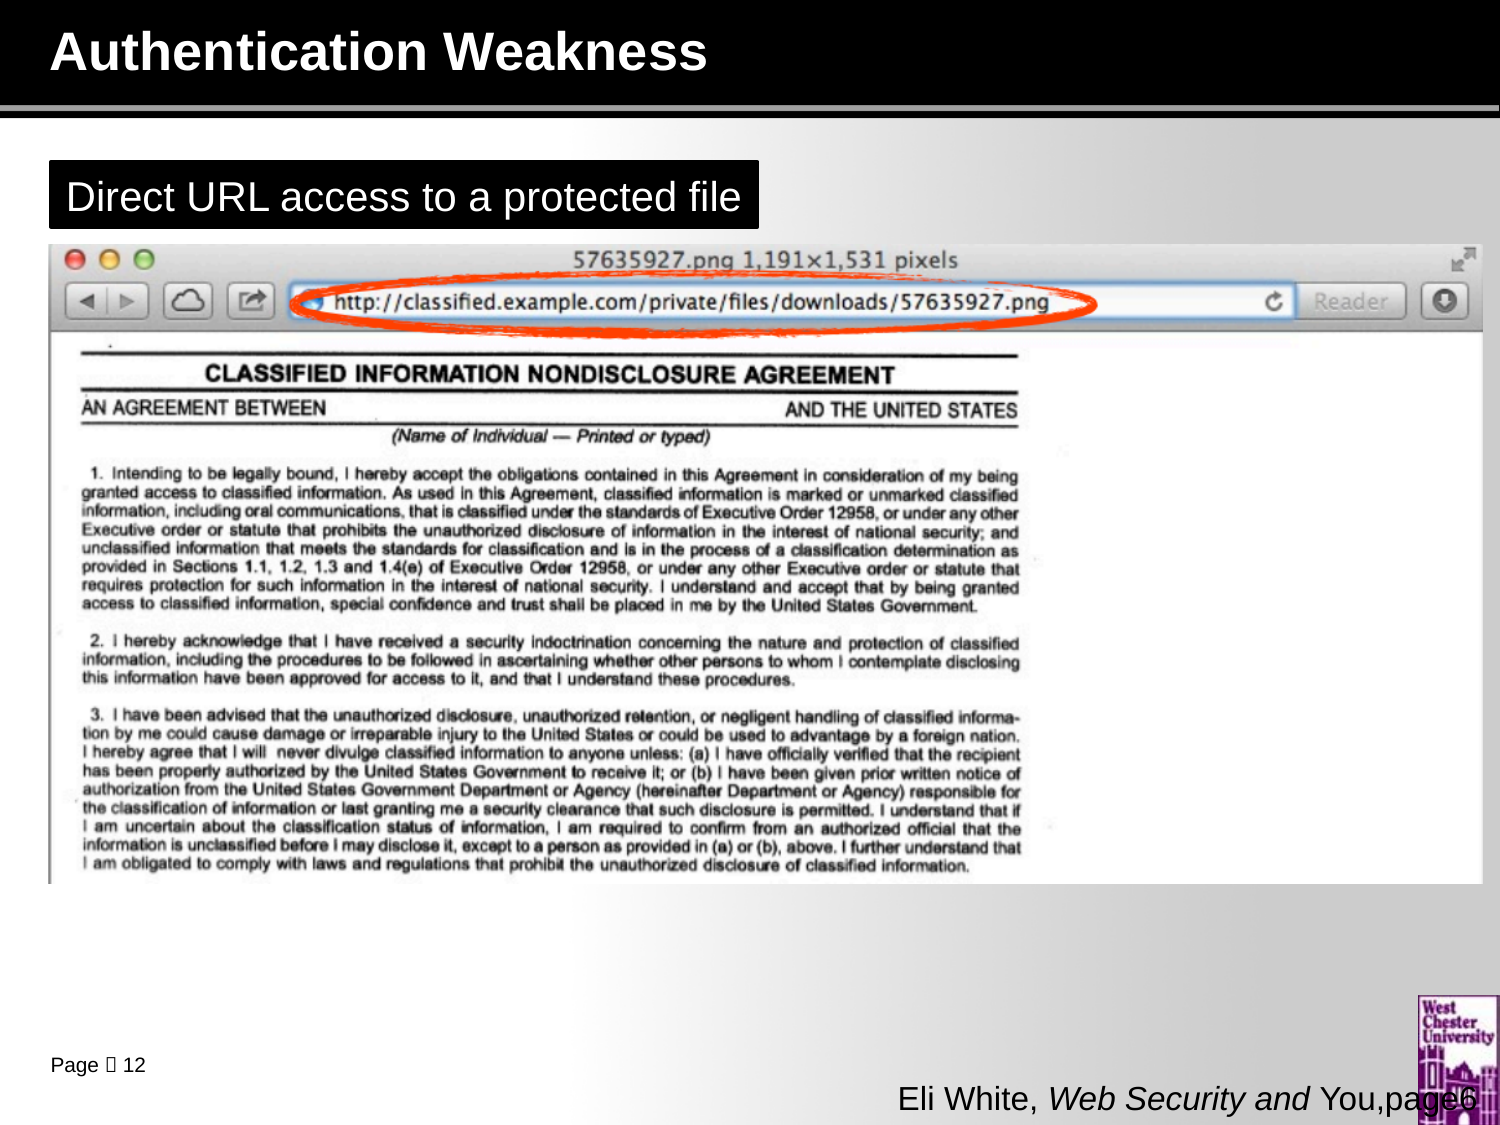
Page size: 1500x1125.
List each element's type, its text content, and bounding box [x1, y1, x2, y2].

title Authentication Weakness [49, 16, 1447, 123]
text_box Eli White, Web Security and You,page6 [882, 1069, 1500, 1125]
picture [0, 0, 1500, 1125]
text_box Direct URL access to a protected file [49, 160, 759, 229]
